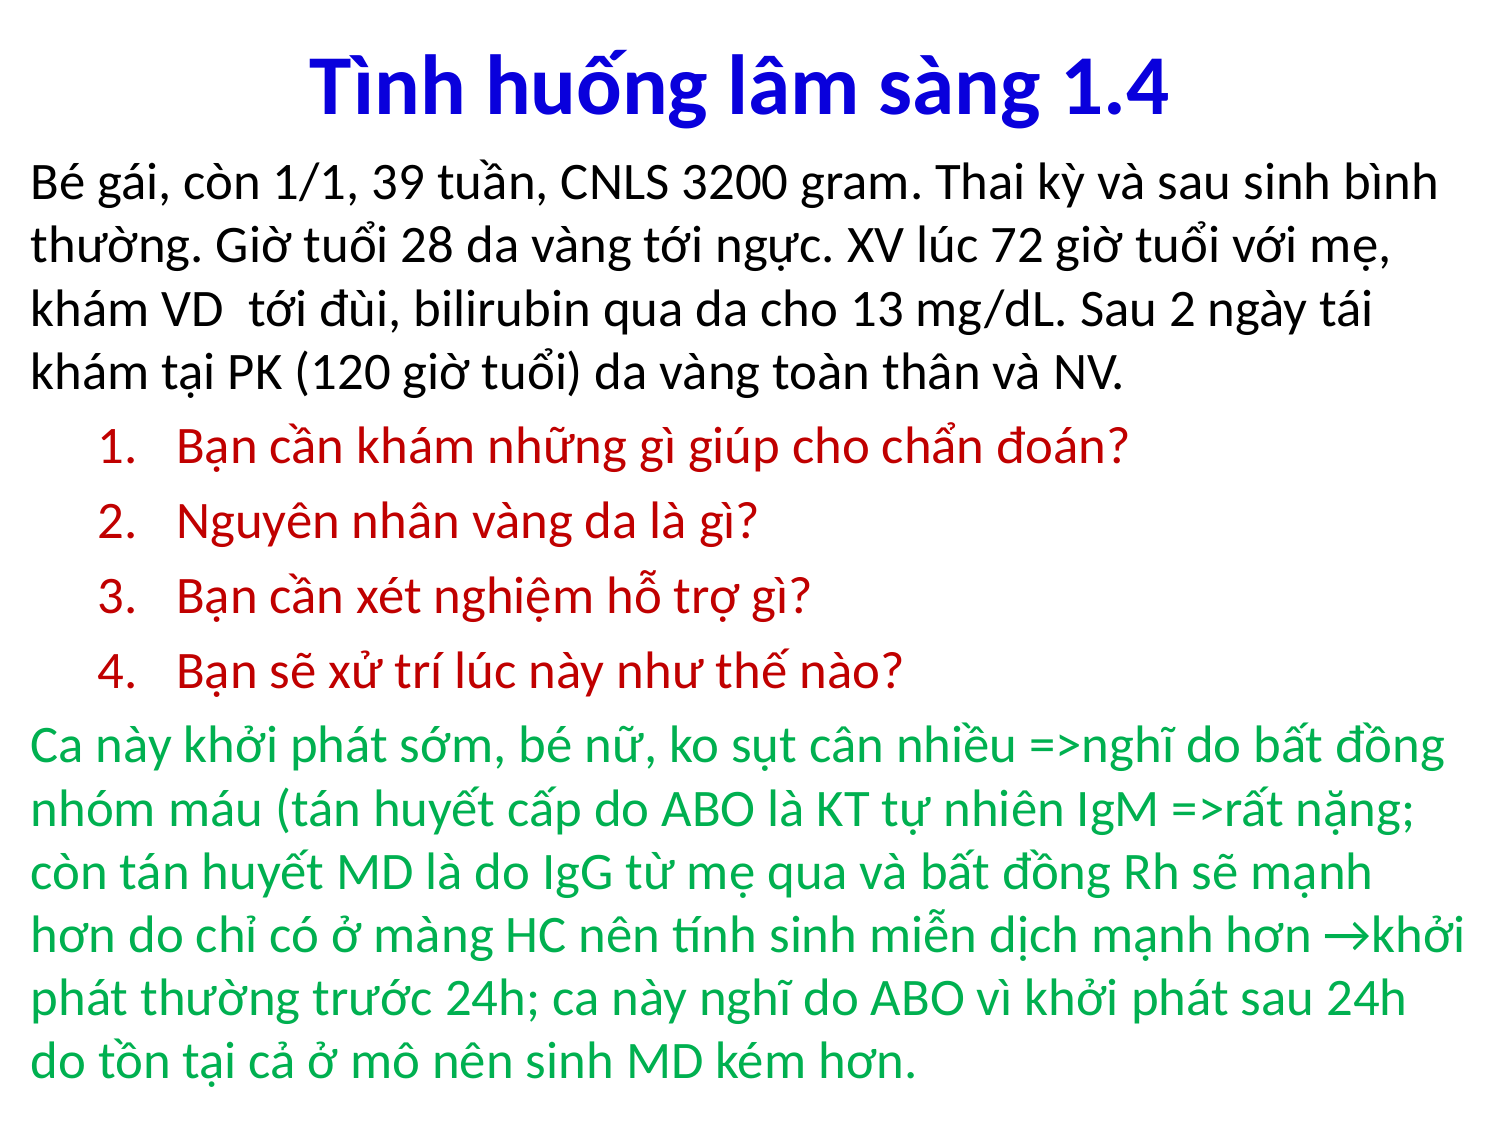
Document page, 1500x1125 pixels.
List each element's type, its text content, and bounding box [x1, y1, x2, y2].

title Tình huống lâm sàng 1.4 [74, 20, 1426, 139]
list Bé gái, còn 1/1, 39 tuần, CNLS 3200 gram. Thai kỳ và sau sinh bình thường. Giờ tuổi 28 da vàng tới ngực. XV lúc 72 giờ tuổi với mẹ, khám VD tới đùi, bilirubin qua da cho 13 mg/dL. Sau 2 ngày tái khám tại PK (120 giờ tuổi) da vàng toàn thân và NV. Bạn cần khám những gì giúp cho chẩn đoán? Nguyên nhân vàng da là gì? Bạn cần xét nghiệm hỗ trợ gì? Bạn sẽ xử trí lúc này như thế nào? Ca này khởi phát sớm, bé nữ, ko sụt cân nhiều =>nghĩ do bất đồng nhóm máu (tán huyết cấp do ABO là KT tự nhiên IgM =>rất nặng; còn tán huyết MD là do IgG từ mẹ qua và bất đồng Rh sẽ mạnh hơn do chỉ có ở màng HC nên tính sinh miễn dịch mạnh hơn →khởi phát thường trước 24h; ca này nghĩ do ABO vì khởi phát sau 24h do tồn tại cả ở mô nên sinh MD kém hơn. [22, 139, 1478, 1105]
